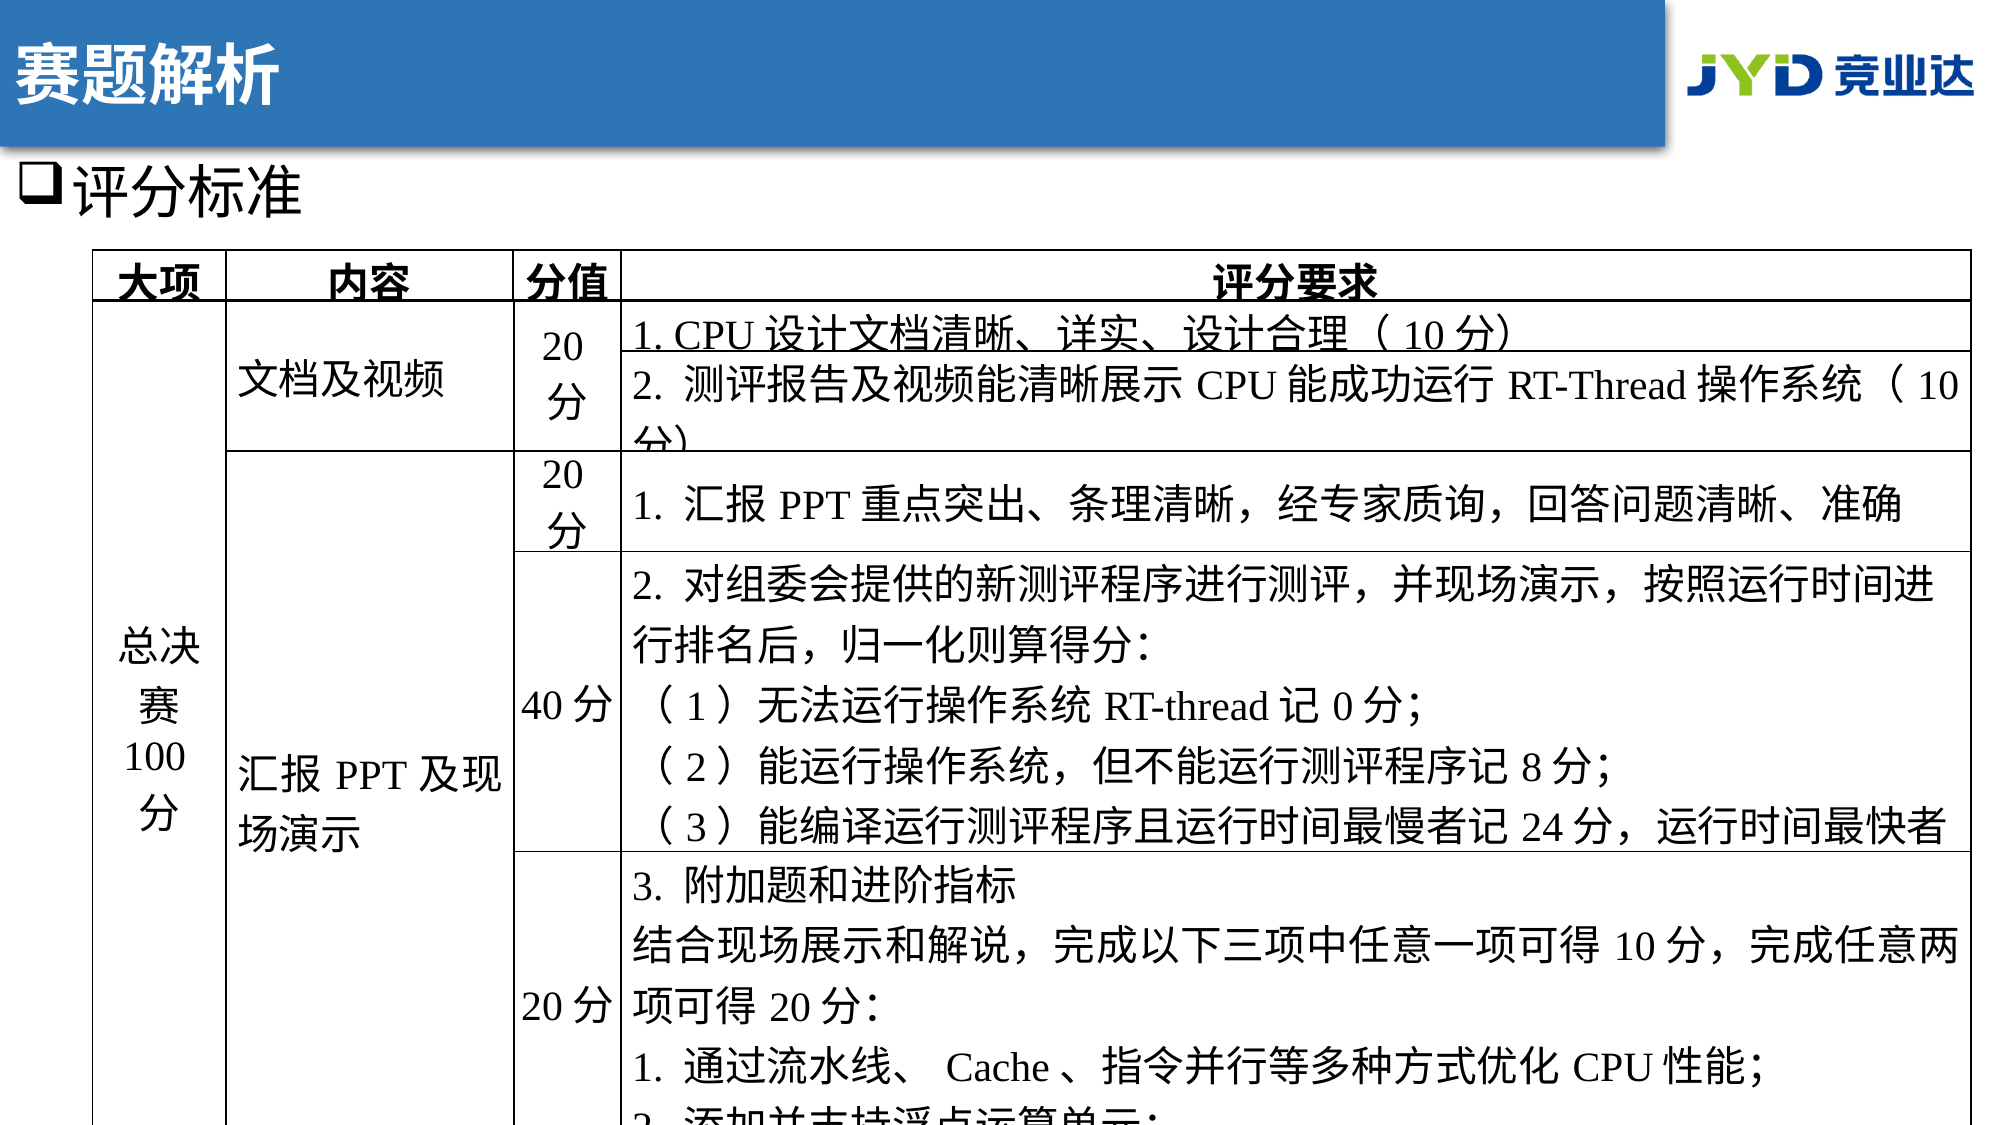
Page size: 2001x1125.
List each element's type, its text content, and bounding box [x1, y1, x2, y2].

table_cell 3. 附加题和进阶指标 结合现场展示和解说，完成以下三项中任意一项可得10分，完成任意两项可得20分： 1. 通过流水线、Cache、指令并行等多种方式优化CPU性能； 2. 添加并支持浮点运算单元； 3. 添加并支持AXI总线； [622, 852, 1970, 1125]
text_box 评分标准 [0, 147, 1462, 233]
table_cell 2. 对组委会提供的新测评程序进行测评，并现场演示，按照运行时间进行排名后，归一化则算得分： （1）无法运行操作系统RT-thread记0分； （2）能运行操作系统，但不能运行测评程序记8分； （3）能编译运行测评程序且运行时间最慢者记24分，运行时间最快者记40分； [622, 552, 1970, 851]
table_cell 1. 汇报PPT重点突出、条理清晰，经专家质询，回答问题清晰、准确 [622, 452, 1970, 551]
table_header 评分要求 [622, 251, 1970, 299]
table_header 分值 [514, 251, 620, 299]
table_header 1. CPU设计文档清晰、详实、设计合理（10分） [622, 302, 1970, 350]
text_box 赛题解析 [0, 0, 1582, 147]
table_cell 20分 [515, 852, 620, 1125]
picture [1582, 0, 2000, 147]
table_header 内容 [227, 251, 512, 299]
table_header 文档及视频 [227, 302, 513, 450]
table_cell 40分 [515, 552, 620, 851]
table_cell 2. 测评报告及视频能清晰展示CPU能成功运行RT-Thread操作系统（10分） [622, 352, 1970, 450]
table_cell 汇报PPT及现场演示 [227, 452, 513, 1125]
table_cell 20分 [515, 452, 620, 551]
table_header 总决赛 100分 [93, 302, 225, 1125]
table_header 大项 [93, 251, 225, 299]
table_header 20分 [515, 302, 620, 450]
